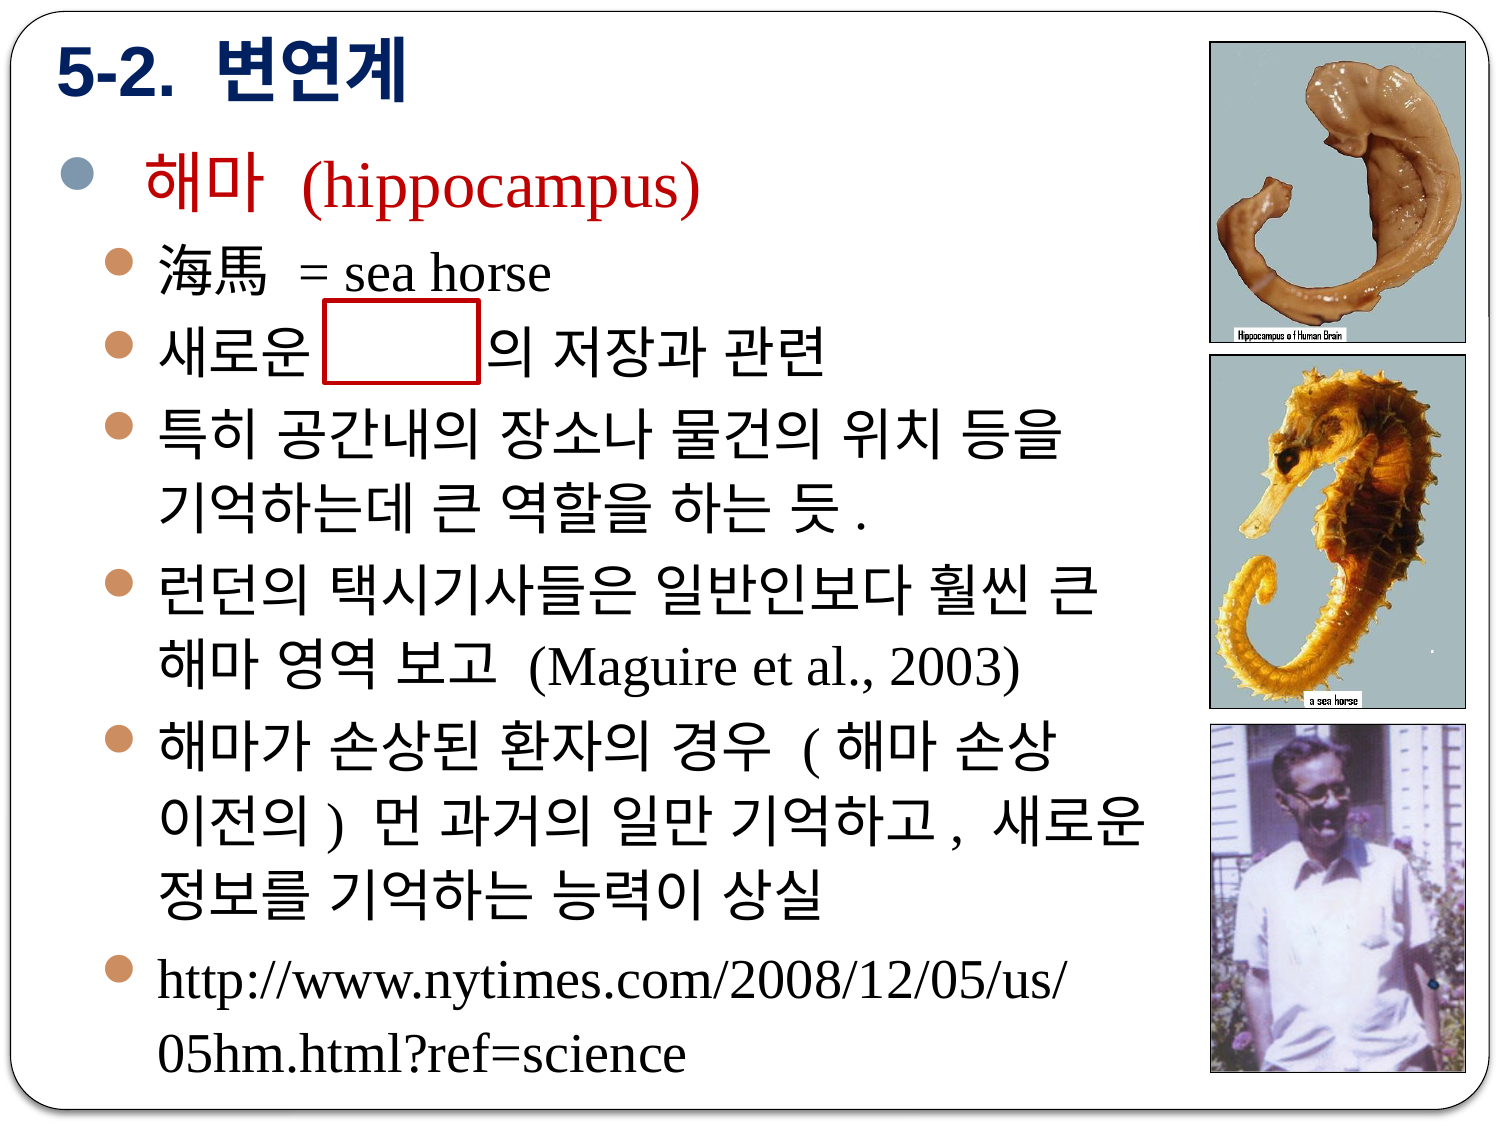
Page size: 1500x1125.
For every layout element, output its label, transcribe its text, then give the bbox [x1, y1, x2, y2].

title 5-2. 변연계 [41, 12, 1459, 126]
text_box 해마 (hippocampus) 海馬 = sea horse 새로운 의 저장과 관련 특히 공간내의 장소나 물건의 위치 등을 기억하는데 큰 역할을 하는 듯. 런던의 택시기사들은 일반인보다 훨씬 큰 해마 영역 보고 (Maguire et al., 2003) 해마가 손상된 환자의 경우 (해마 손상 이전의) 먼 과거의 일만 기억하고, 새로운 정보를 기억하는 능력이 상실 http://www.nytimes.com/2008/12/05/us/05hm.html?ref=science [41, 125, 1187, 1071]
text_box [324, 299, 479, 384]
picture [1210, 723, 1466, 1073]
picture [1210, 355, 1466, 708]
picture [1210, 42, 1466, 342]
